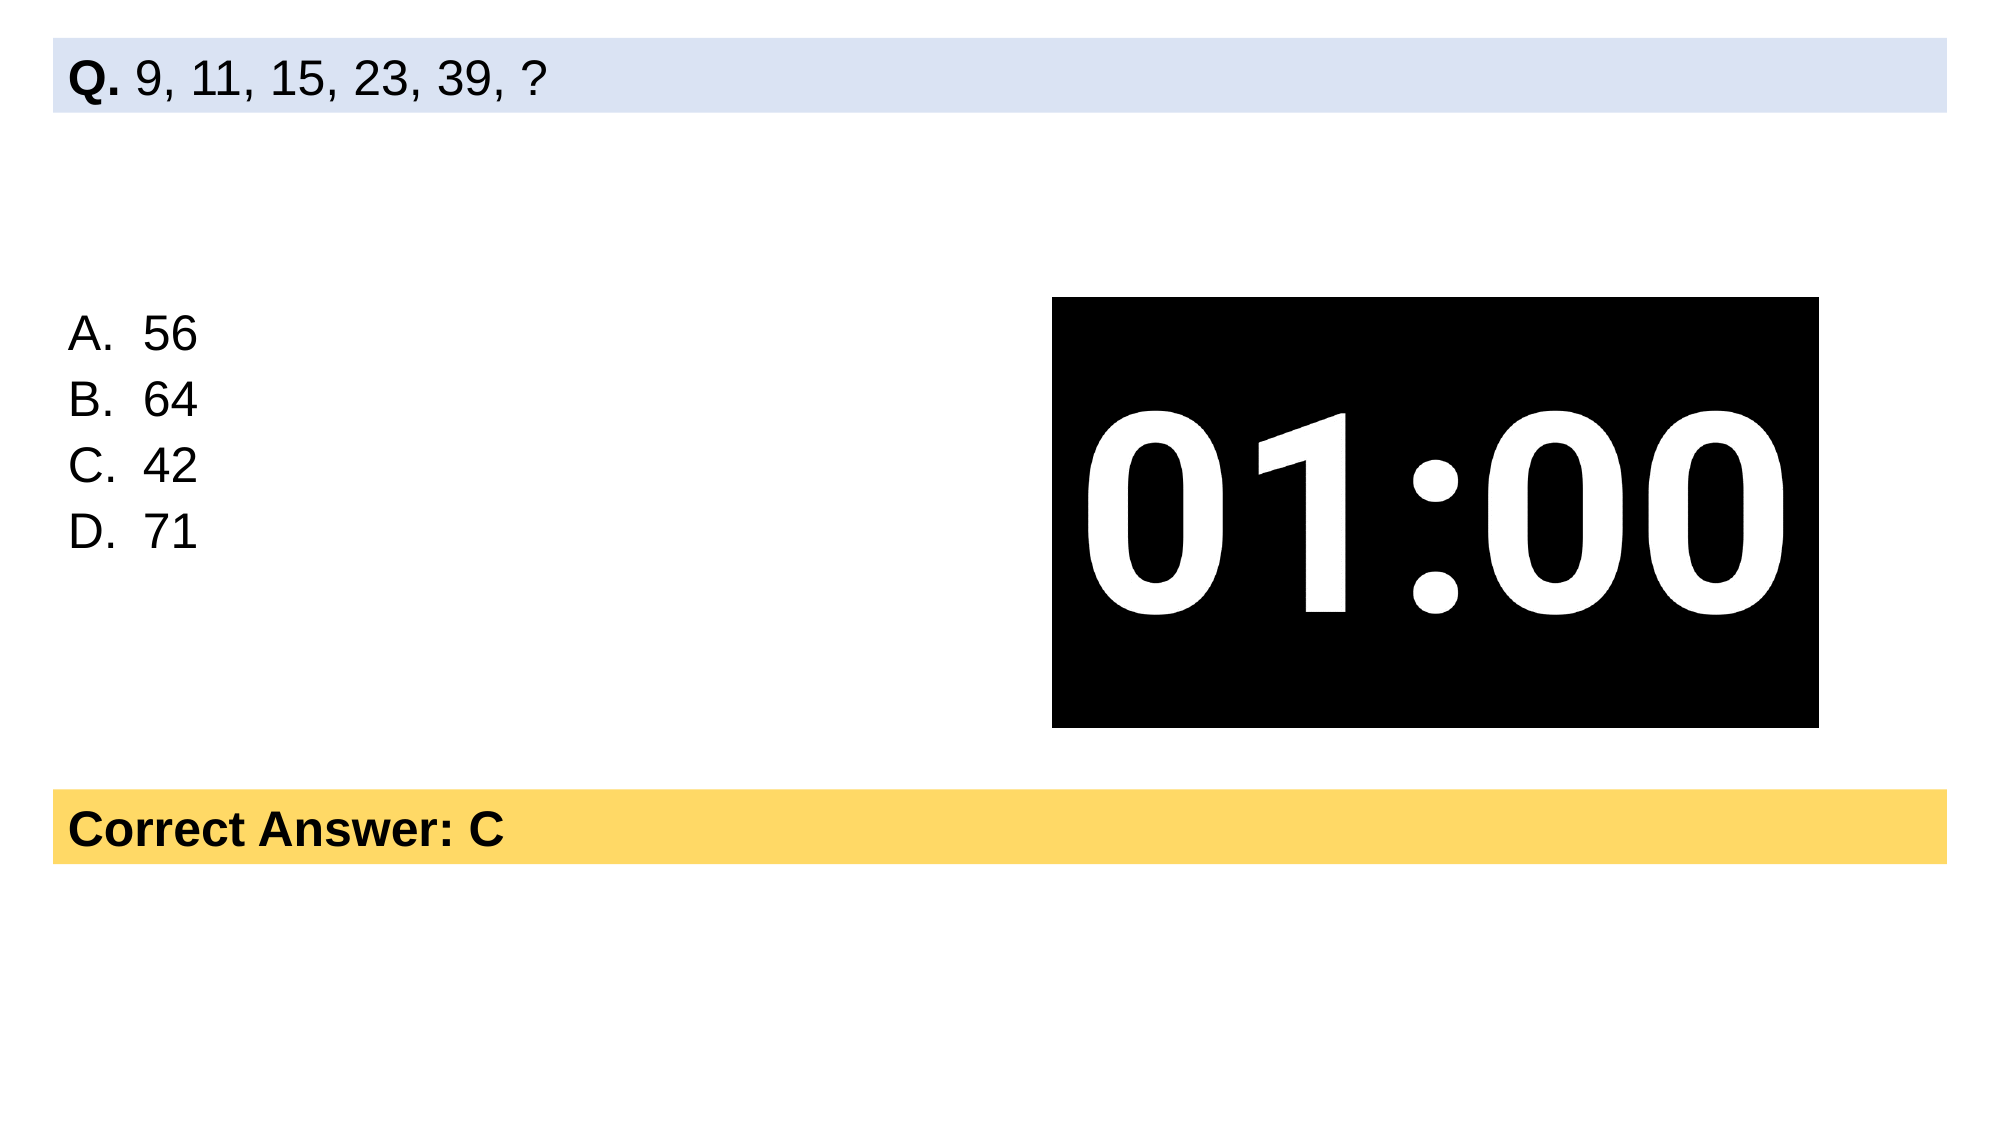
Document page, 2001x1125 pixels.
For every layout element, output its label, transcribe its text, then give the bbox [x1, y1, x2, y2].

text_box Q. 9, 11, 15, 23, 39, ? [53, 37, 1947, 113]
text_box Correct Answer: C [53, 789, 1947, 865]
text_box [1051, 296, 1820, 728]
text_box 56 64 42 71 [53, 286, 459, 566]
